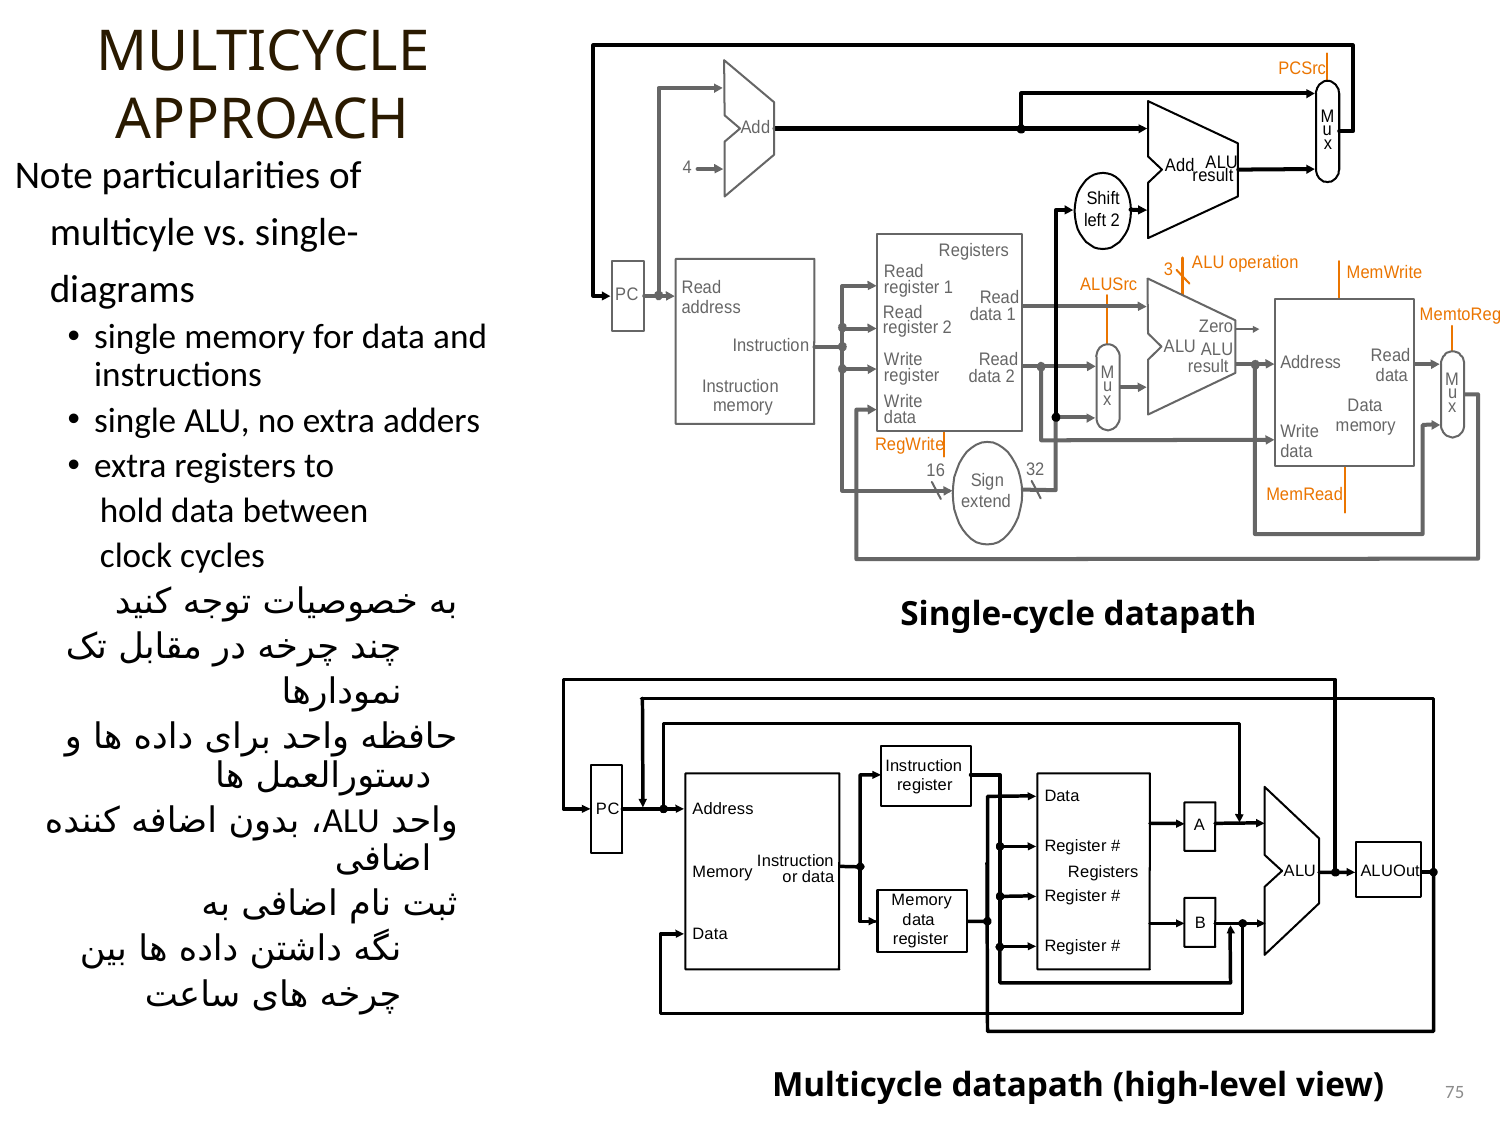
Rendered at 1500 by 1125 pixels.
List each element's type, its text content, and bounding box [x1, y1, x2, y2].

text_box Multicycle datapath (high-level view) [757, 1055, 1401, 1111]
picture [590, 41, 1500, 563]
picture [561, 677, 1440, 1034]
text_box Single-cycle datapath [885, 584, 1272, 640]
title MULTICYCLE APPROACH [0, 7, 526, 92]
text_box Note particularities of multicyle vs. single- diagrams single memory for data and instructions single ALU, no extra adders extra registers to hold data between clock cycles به خصوصیات توجه کنید چند چرخه در مقابل تک نمودارها حافظه واحد برای داده ها و دستورالعمل ها واحد ALU، بدون اضافه کننده اضافی ثبت نام اضافی به نگه داشتن داده ها بین چرخه های ساعت [0, 147, 526, 1022]
